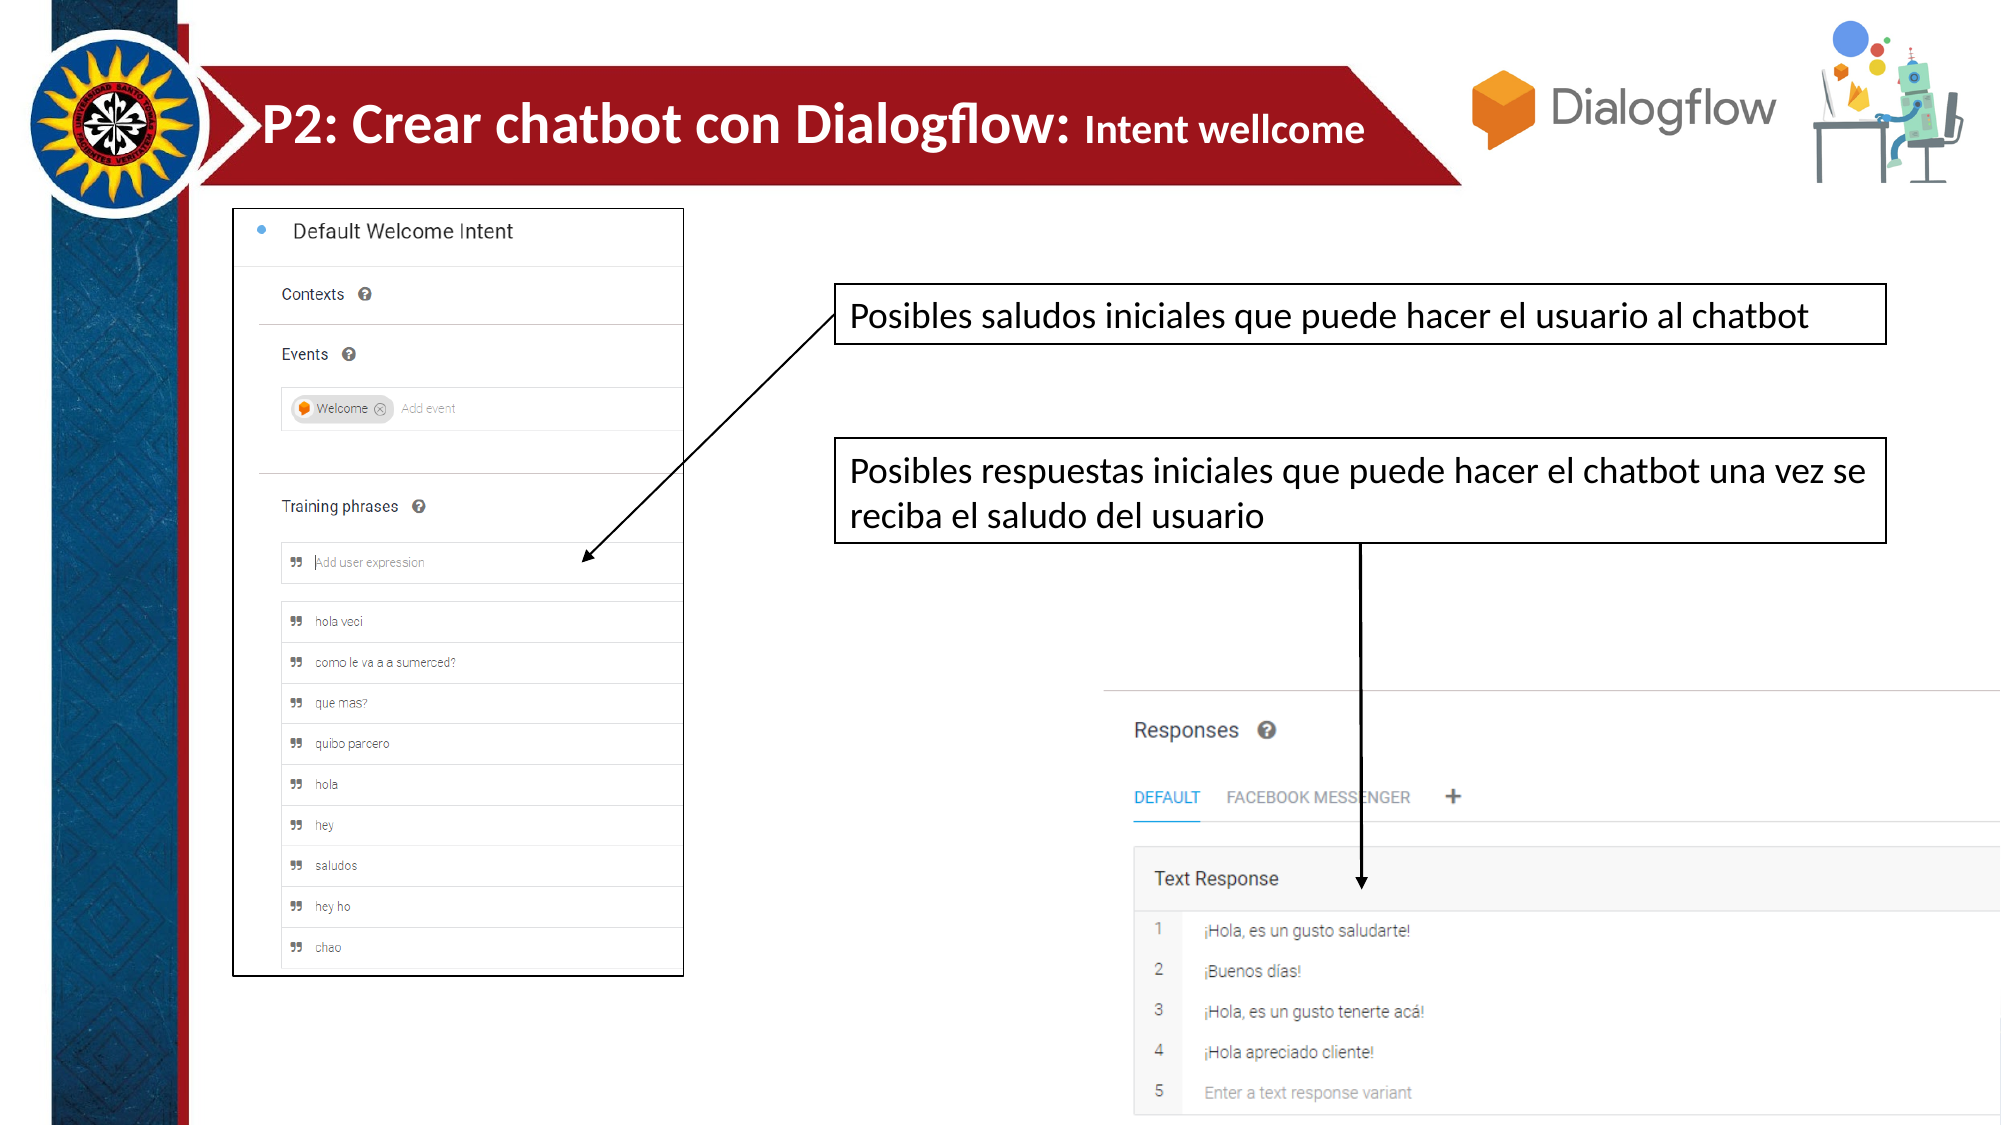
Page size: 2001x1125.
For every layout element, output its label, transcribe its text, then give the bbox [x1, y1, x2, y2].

text_box Posibles respuestas iniciales que puede hacer el chatbot una vez se reciba el saludo del usuario [840, 438, 1886, 544]
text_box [581, 314, 836, 563]
text_box Posibles saludos iniciales que puede hacer el usuario al chatbot [834, 283, 1886, 344]
picture [0, 0, 2001, 1125]
text_box P2: Crear chatbot con Dialogflow: Intent wellcome [247, 78, 1457, 163]
